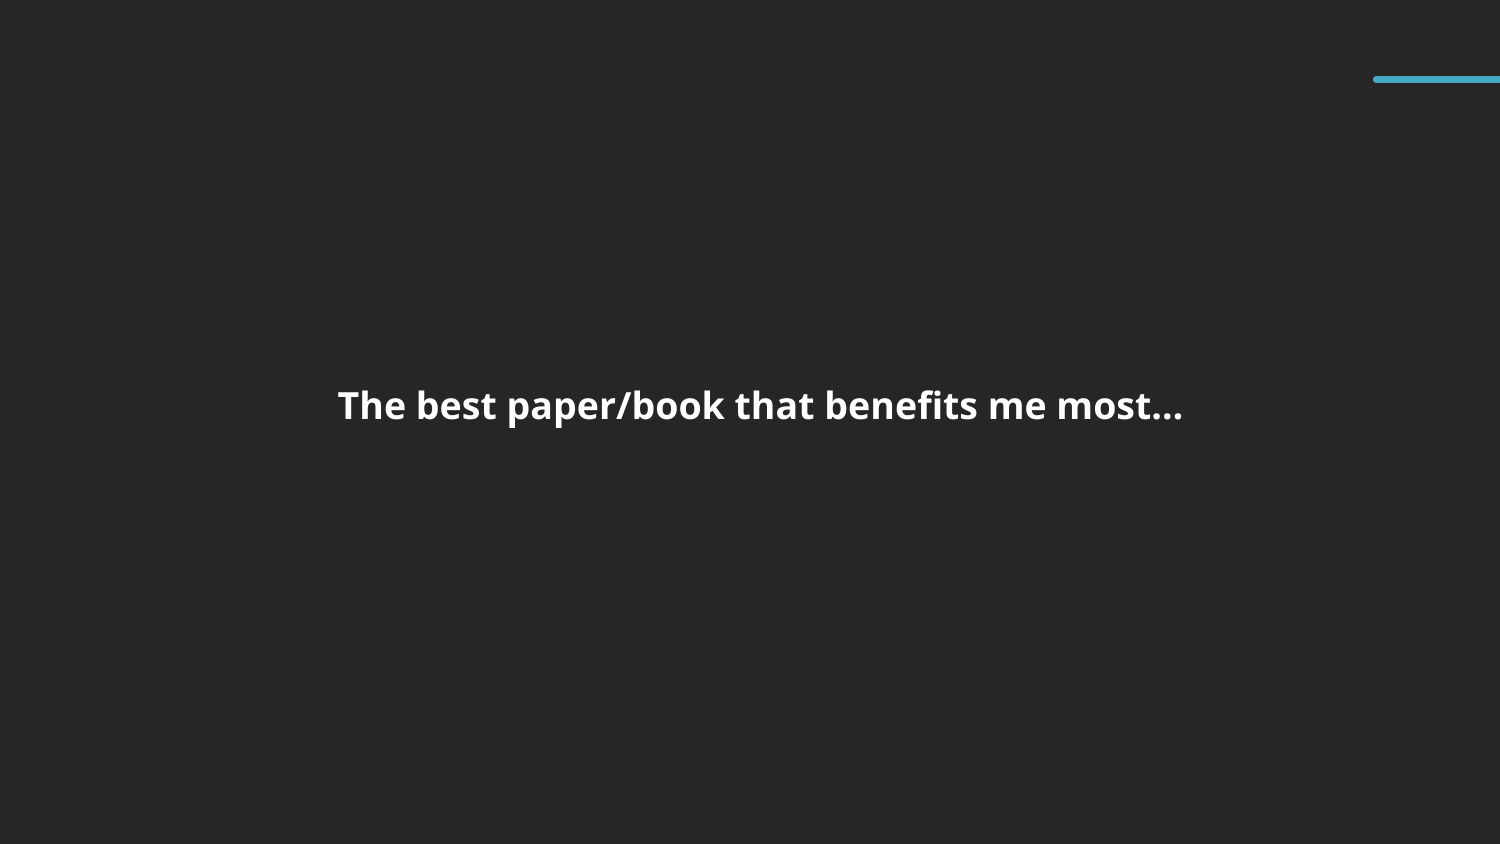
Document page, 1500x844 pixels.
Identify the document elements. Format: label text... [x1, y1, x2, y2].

text_box The best paper/book that benefits me most… [322, 374, 1200, 435]
